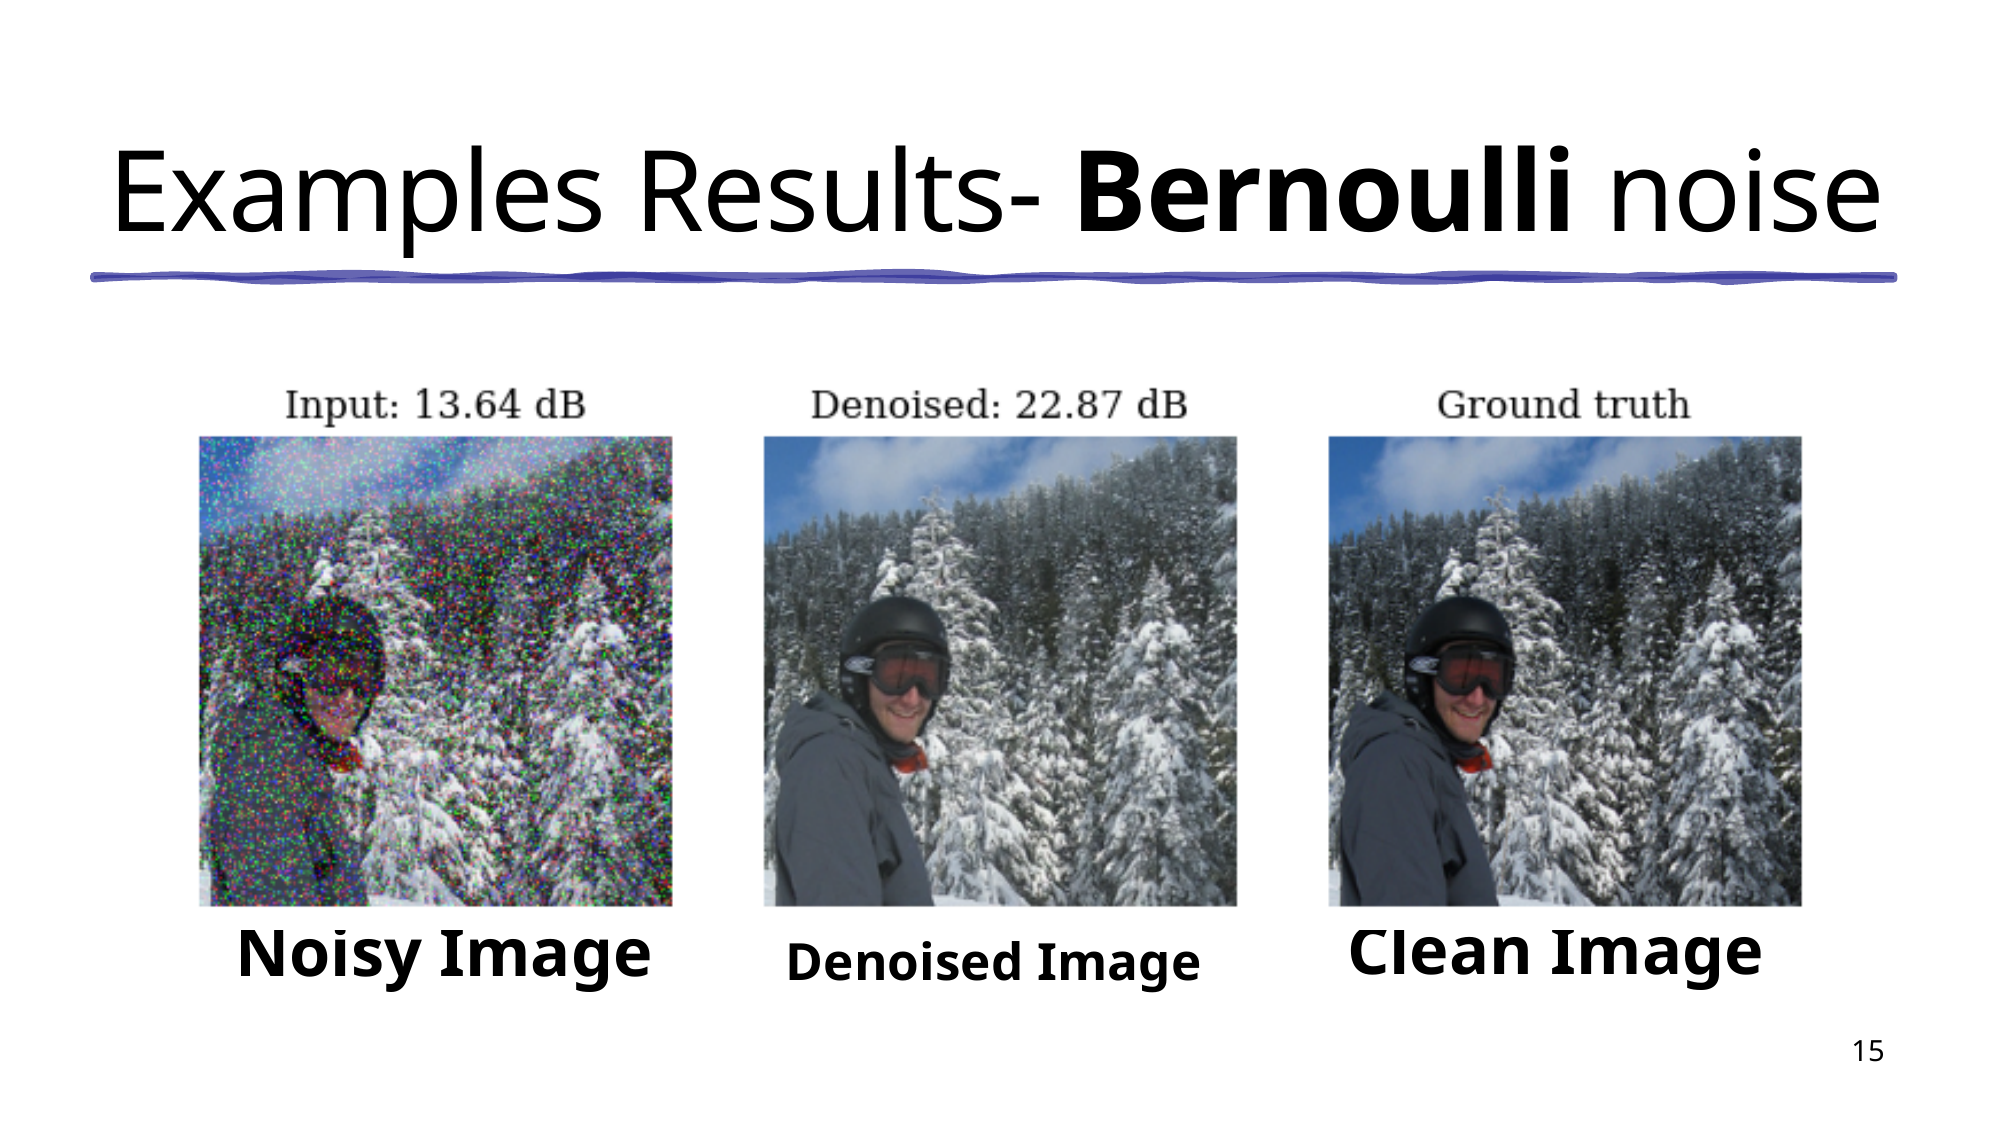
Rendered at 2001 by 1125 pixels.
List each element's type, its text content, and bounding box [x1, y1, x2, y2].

slide_number 15 [1433, 1024, 1900, 1103]
text_box Clean Image [1325, 930, 1787, 997]
text_box [92, 271, 1895, 283]
text_box Noisy Image [213, 930, 675, 999]
picture [177, 365, 1823, 930]
text_box Examples Results- Bernoulli noise [93, 126, 1937, 222]
text_box Denoised Image [763, 930, 1225, 999]
